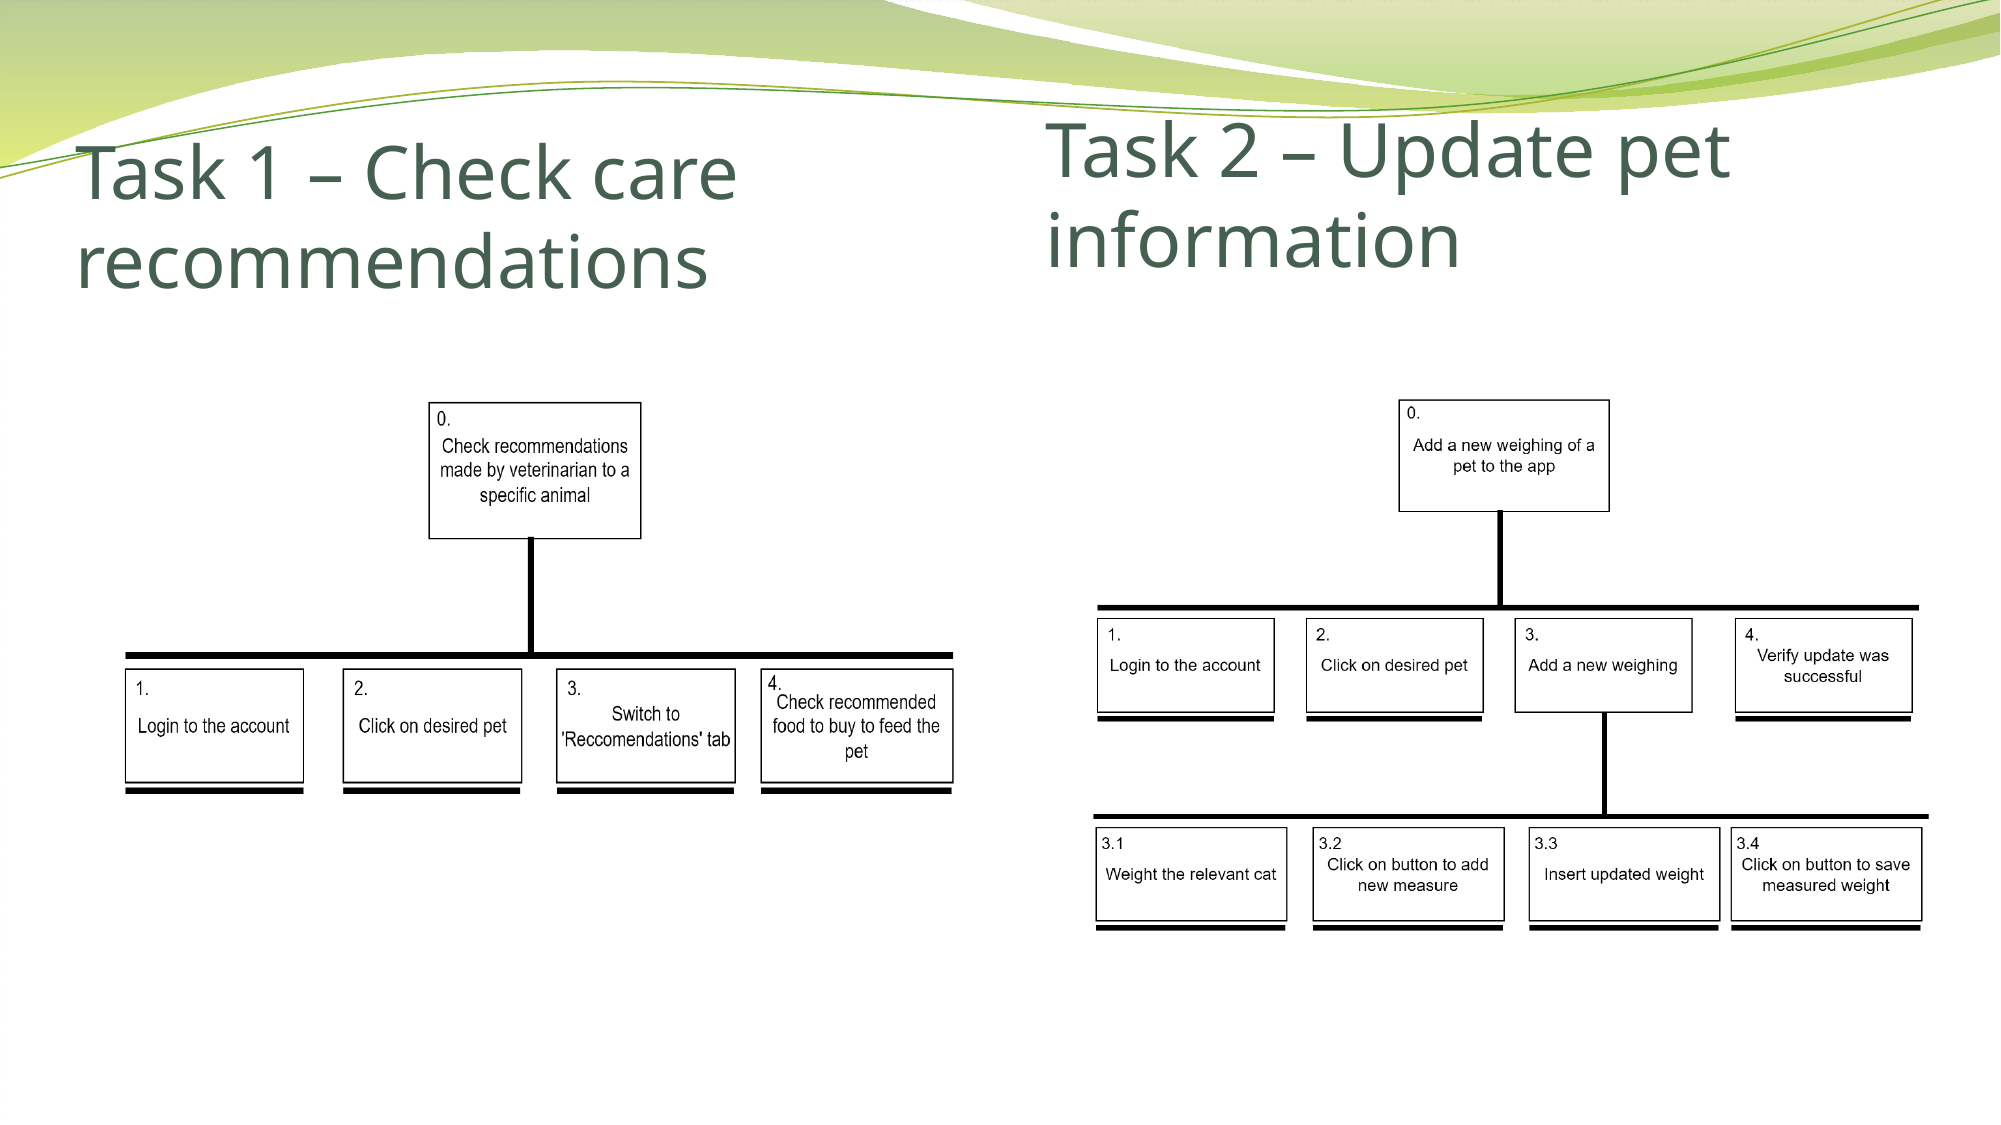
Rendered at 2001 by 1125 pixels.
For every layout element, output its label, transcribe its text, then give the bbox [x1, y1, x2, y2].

text_box Task 2 – Update pet information [1045, 94, 1971, 283]
picture [1070, 378, 1946, 953]
title Task 1 – Check care recommendations [75, 115, 1000, 303]
picture [106, 378, 969, 822]
